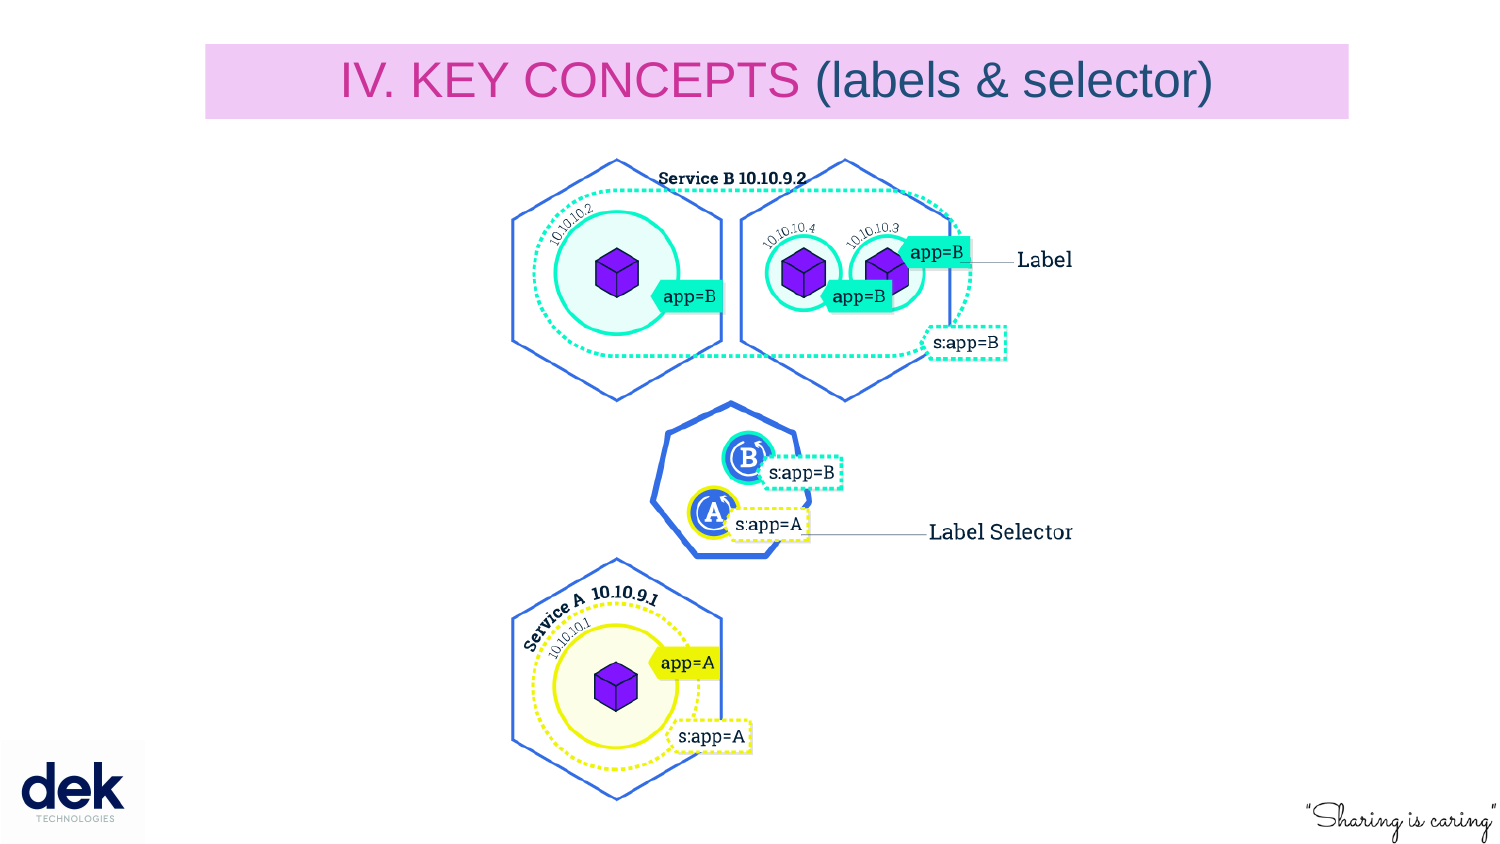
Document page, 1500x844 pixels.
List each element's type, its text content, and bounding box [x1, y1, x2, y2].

text_box IV. KEY CONCEPTS (labels & selector) [205, 44, 1349, 119]
picture [1302, 797, 1500, 844]
picture [1, 740, 145, 844]
picture [470, 145, 1120, 814]
